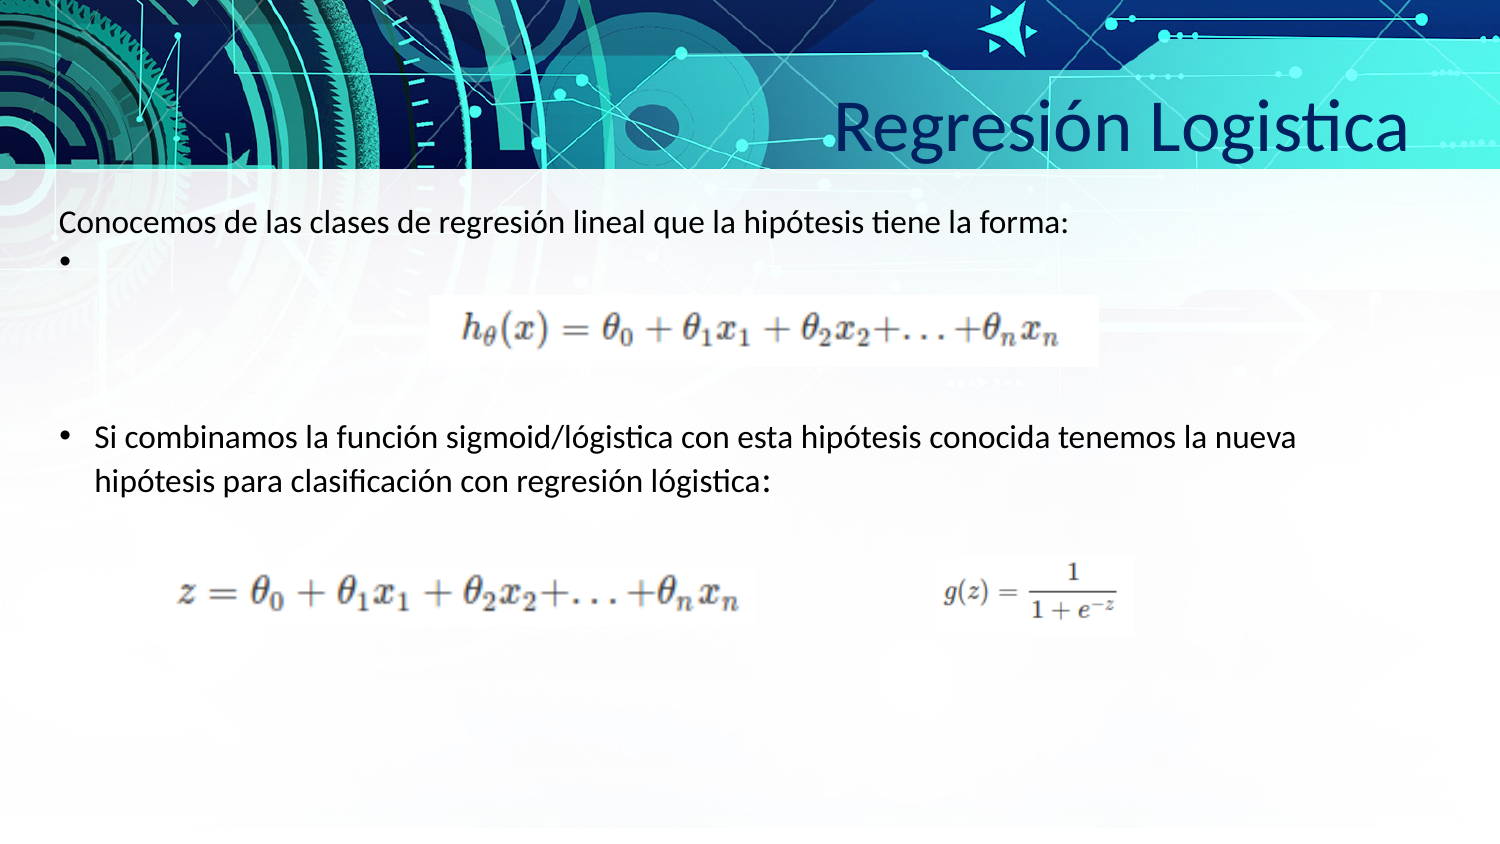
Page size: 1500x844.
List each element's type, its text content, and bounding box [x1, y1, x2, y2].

text_box Conocemos de las clases de regresión lineal que la hipótesis tiene la forma: Si combinamos la función sigmoid/lógistica con esta hipótesis conocida tenemos la nueva hipótesis para clasificación con regresión lógistica: [58, 200, 1412, 777]
text_box Regresión Logistica [73, 71, 1426, 171]
picture [0, 0, 1500, 844]
